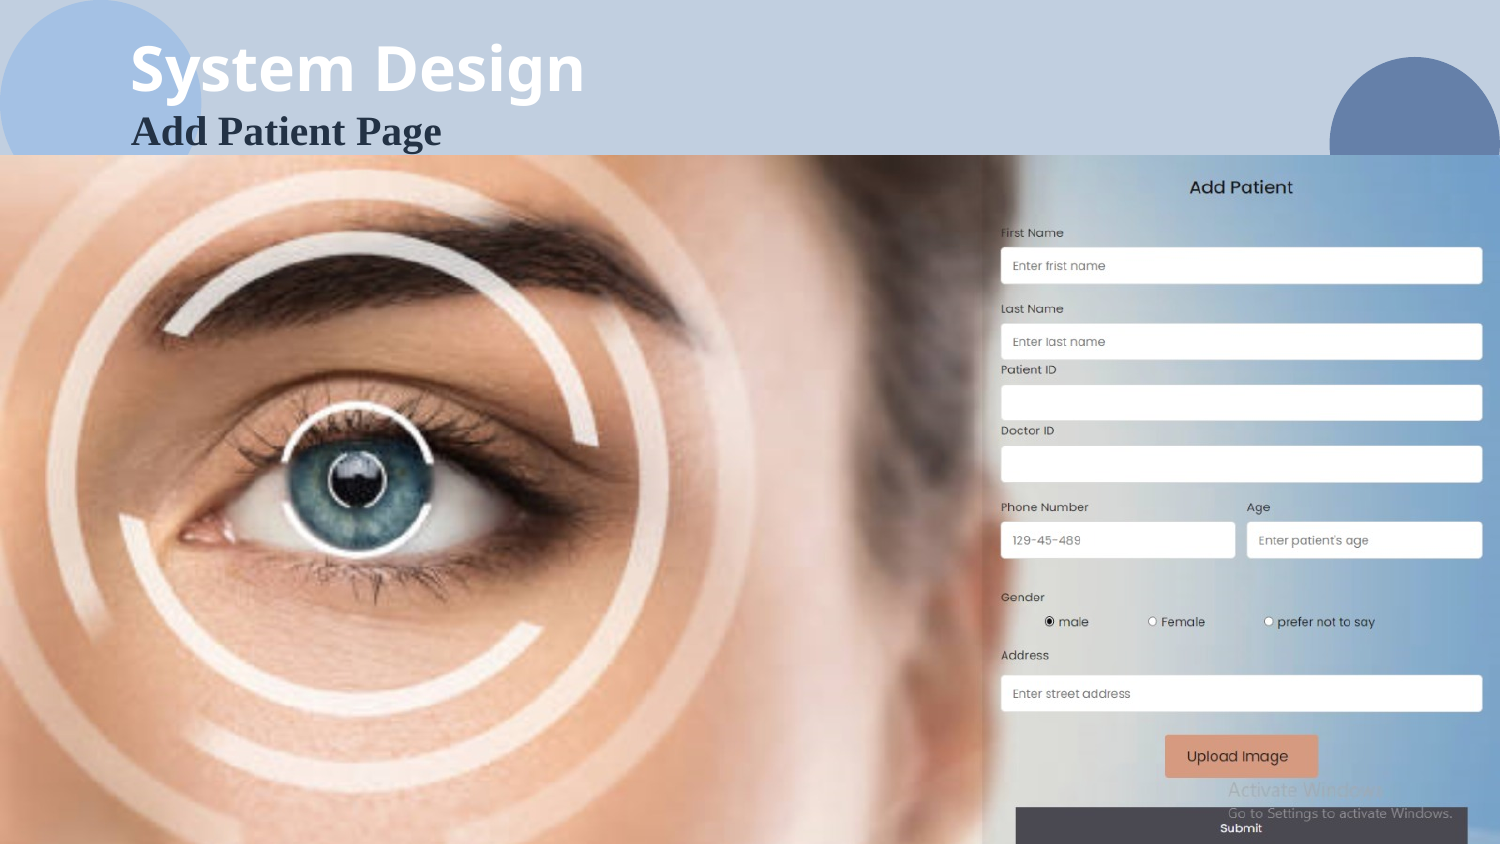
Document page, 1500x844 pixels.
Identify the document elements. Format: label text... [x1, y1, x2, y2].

title System Design Add Patient Page [130, 26, 1372, 153]
picture [0, 154, 1500, 844]
